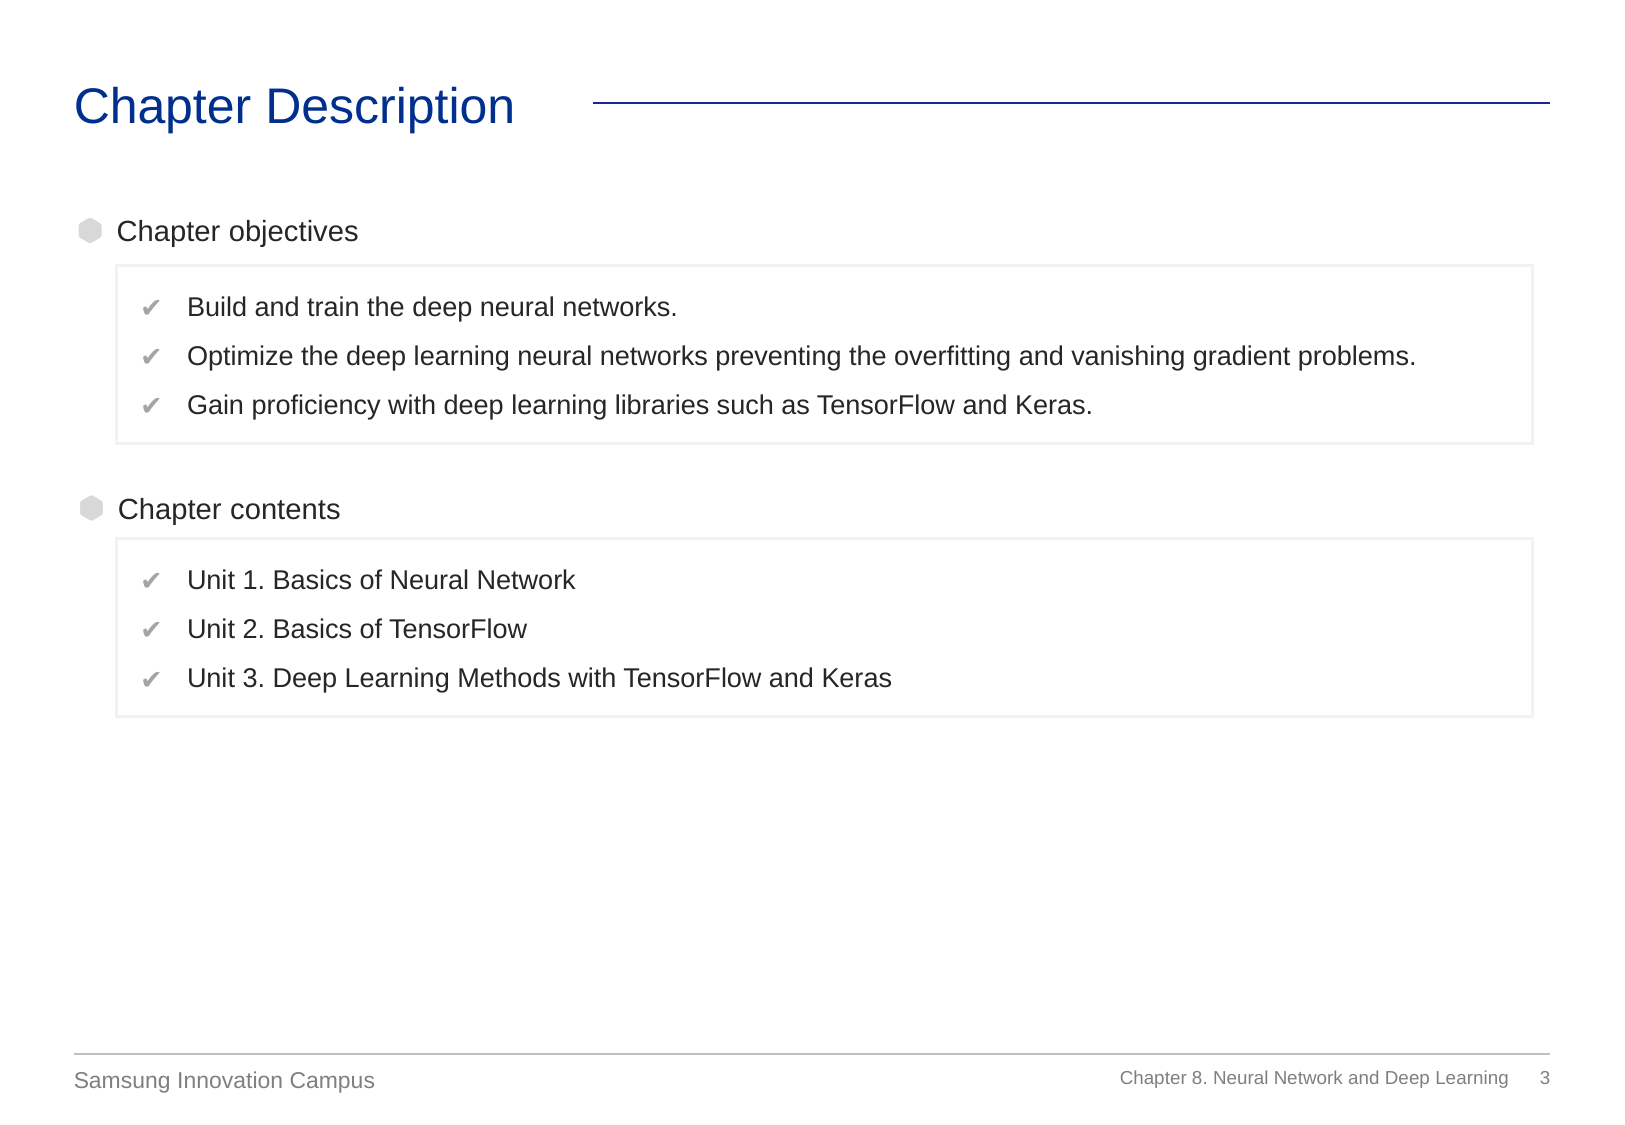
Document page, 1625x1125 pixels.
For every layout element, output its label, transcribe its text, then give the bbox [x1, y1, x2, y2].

text_box Unit 1. Basics of Neural Network Unit 2. Basics of TensorFlow Unit 3. Deep Learning Methods with TensorFlow and Keras [116, 538, 1533, 717]
text_box Build and train the deep neural networks. Optimize the deep learning neural networks preventing the overfitting and vanishing gradient problems. Gain proficiency with deep learning libraries such as TensorFlow and Keras. [116, 265, 1533, 444]
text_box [73, 488, 1534, 528]
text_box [72, 211, 1533, 250]
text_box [73, 73, 1551, 135]
